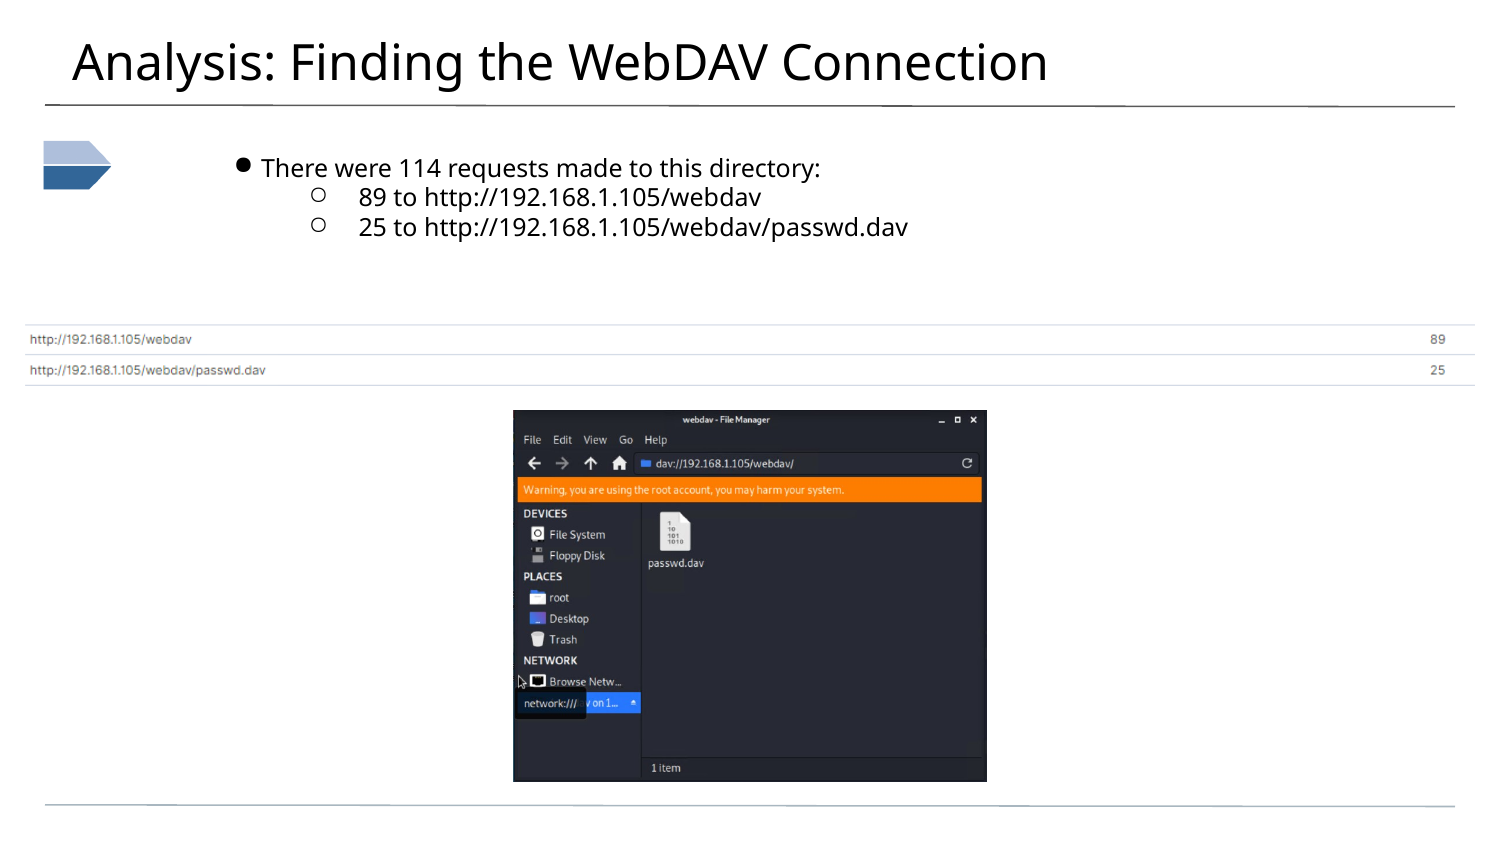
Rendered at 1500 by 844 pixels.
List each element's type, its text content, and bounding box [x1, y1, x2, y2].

picture [513, 409, 987, 782]
title Analysis: Finding the WebDAV Connection [0, 0, 1500, 88]
picture [24, 321, 1476, 386]
picture [41, 136, 112, 192]
subtitle There were 114 requests made to this directory: 89 to http://192.168.1.105/webdav 25 to http://192.168.1.105/webdav/passwd.dav [133, 137, 1442, 297]
